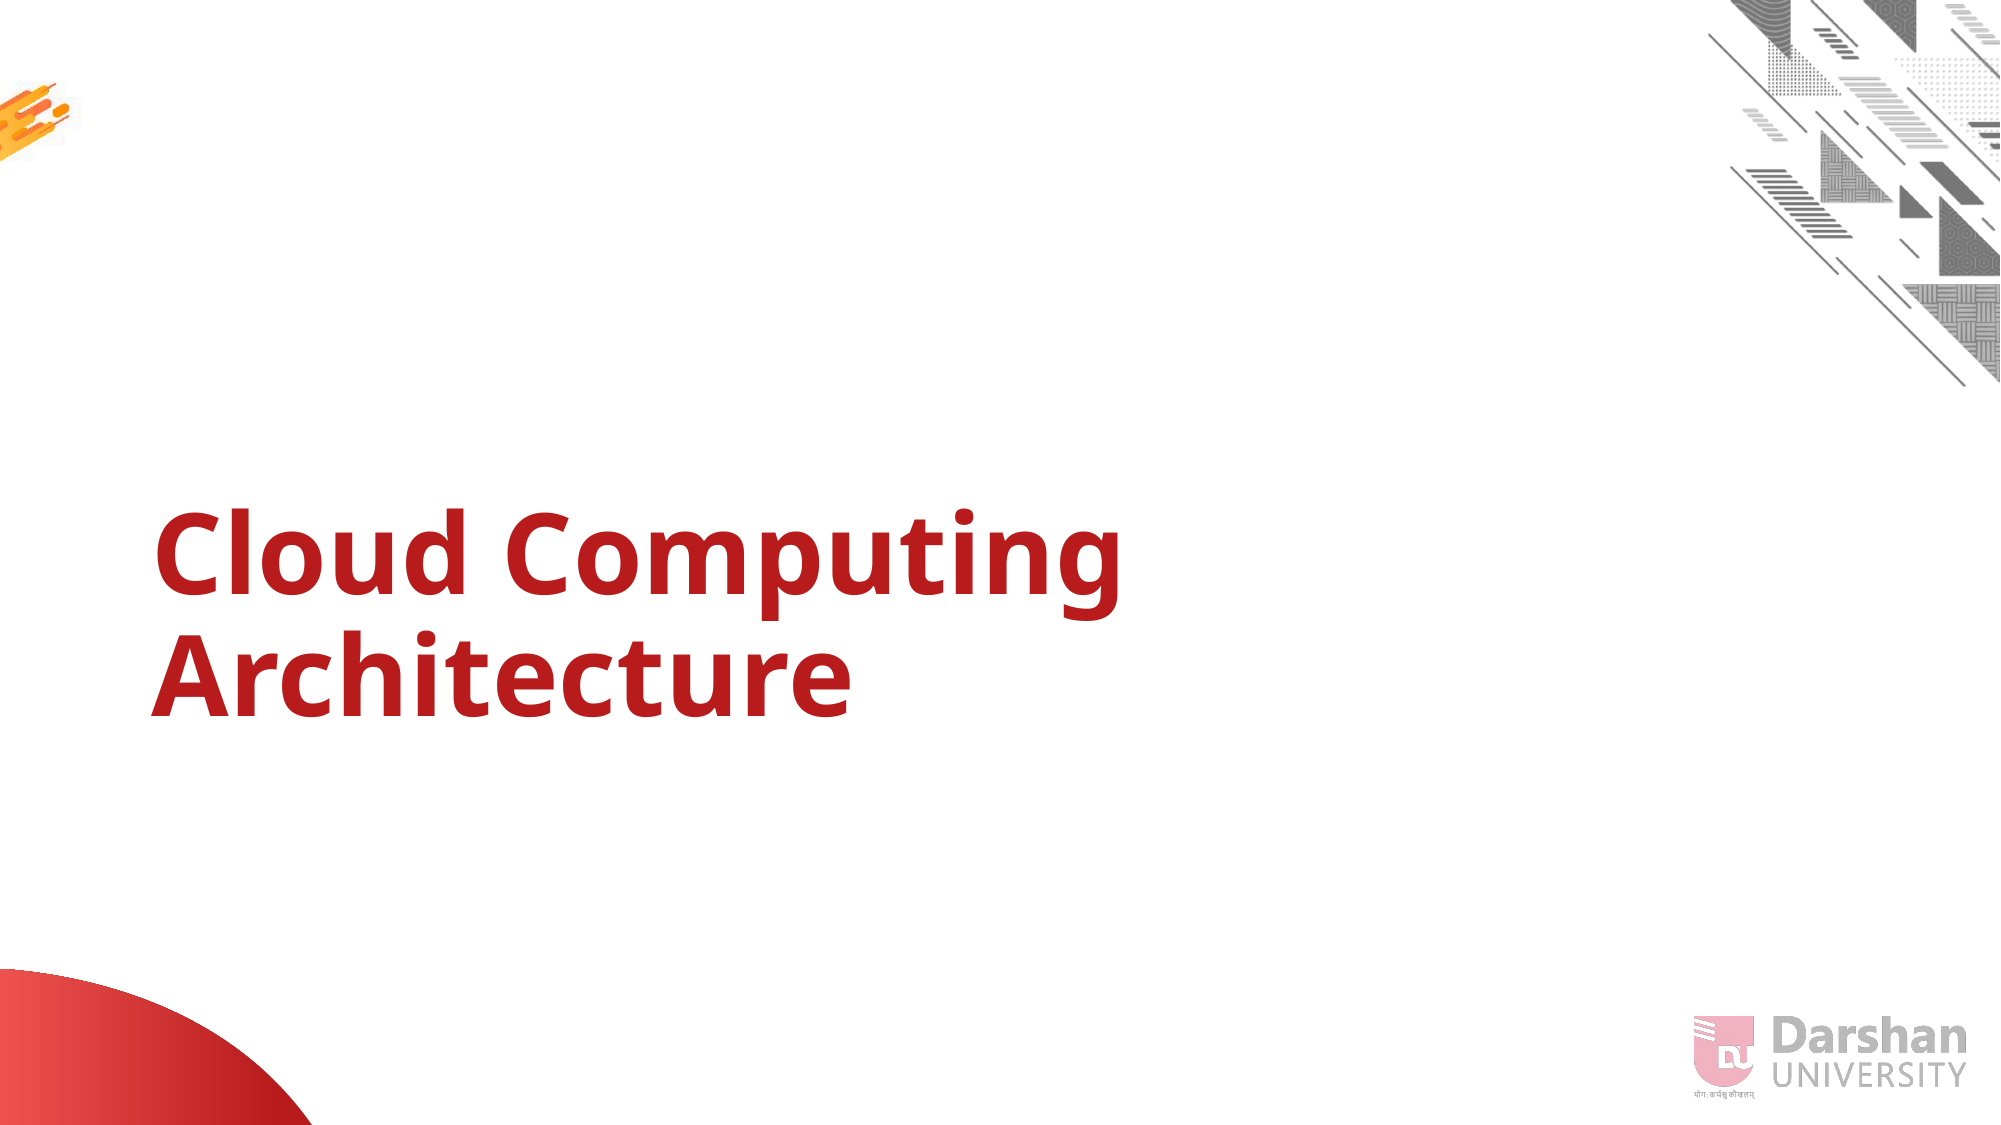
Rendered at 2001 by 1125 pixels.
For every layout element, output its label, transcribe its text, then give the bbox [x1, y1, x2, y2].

picture [1694, 1016, 1966, 1099]
title Cloud Computing Architecture [136, 280, 1862, 749]
picture [0, 65, 90, 193]
